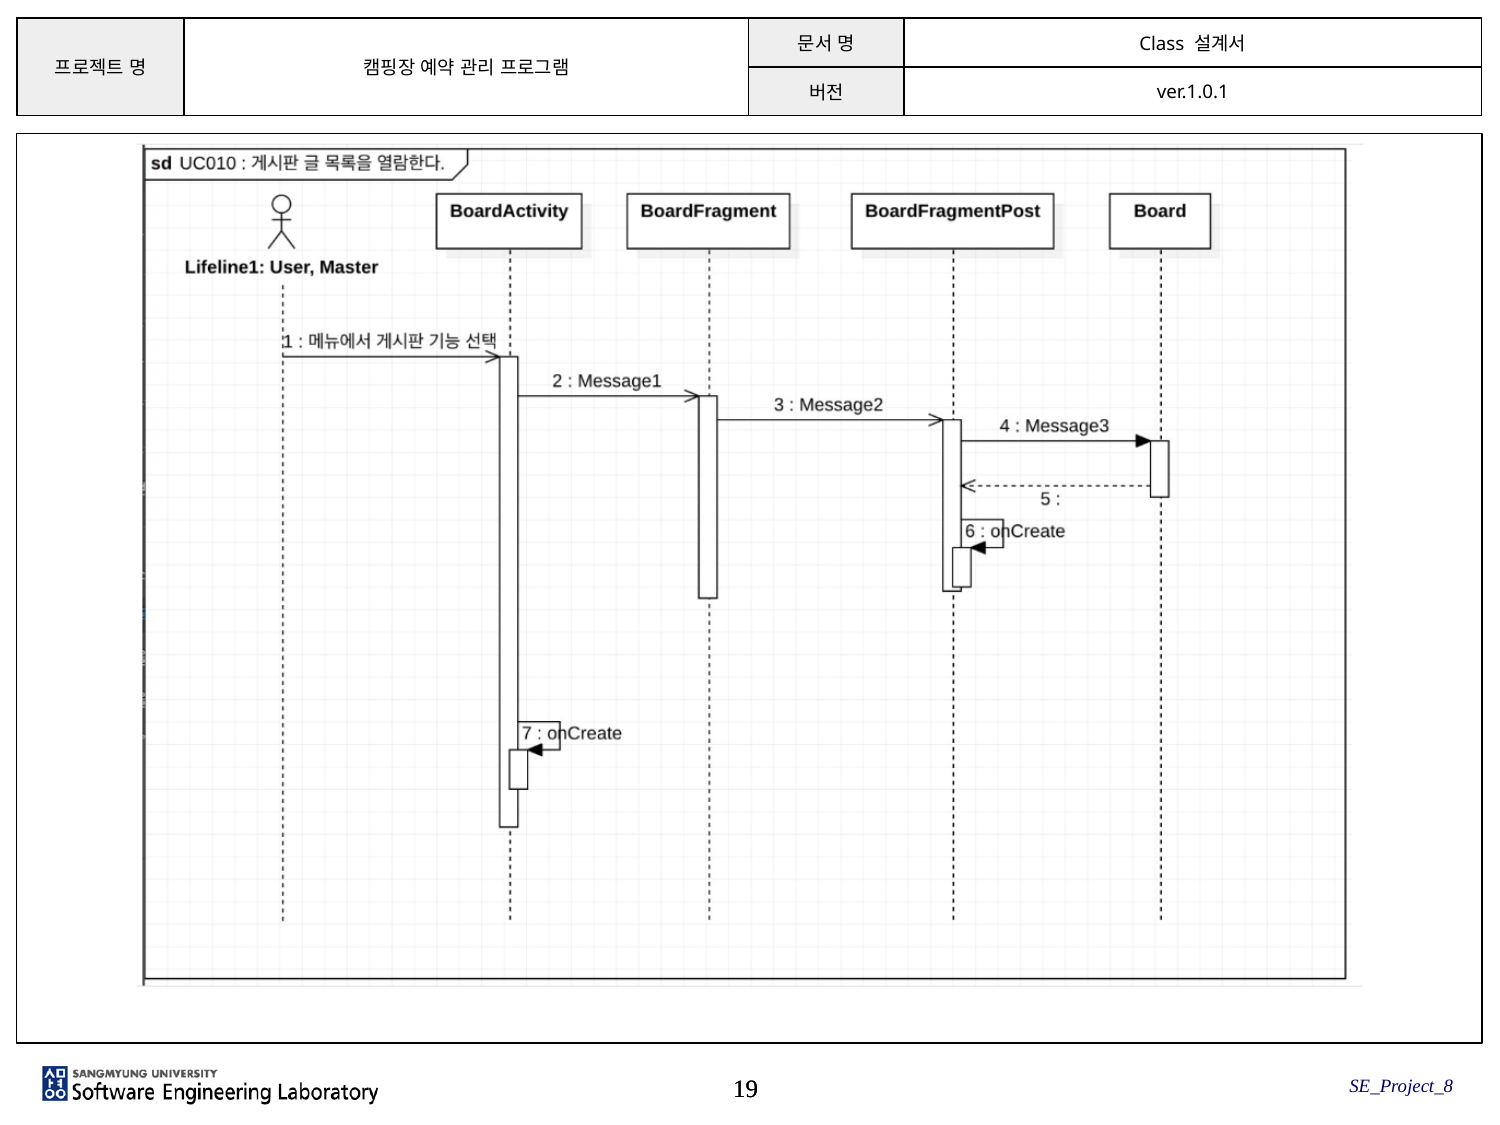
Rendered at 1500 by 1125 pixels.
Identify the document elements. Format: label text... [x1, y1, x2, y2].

picture [42, 1066, 382, 1106]
footer SE_Project_8 [994, 1060, 1454, 1110]
picture [137, 136, 1363, 989]
